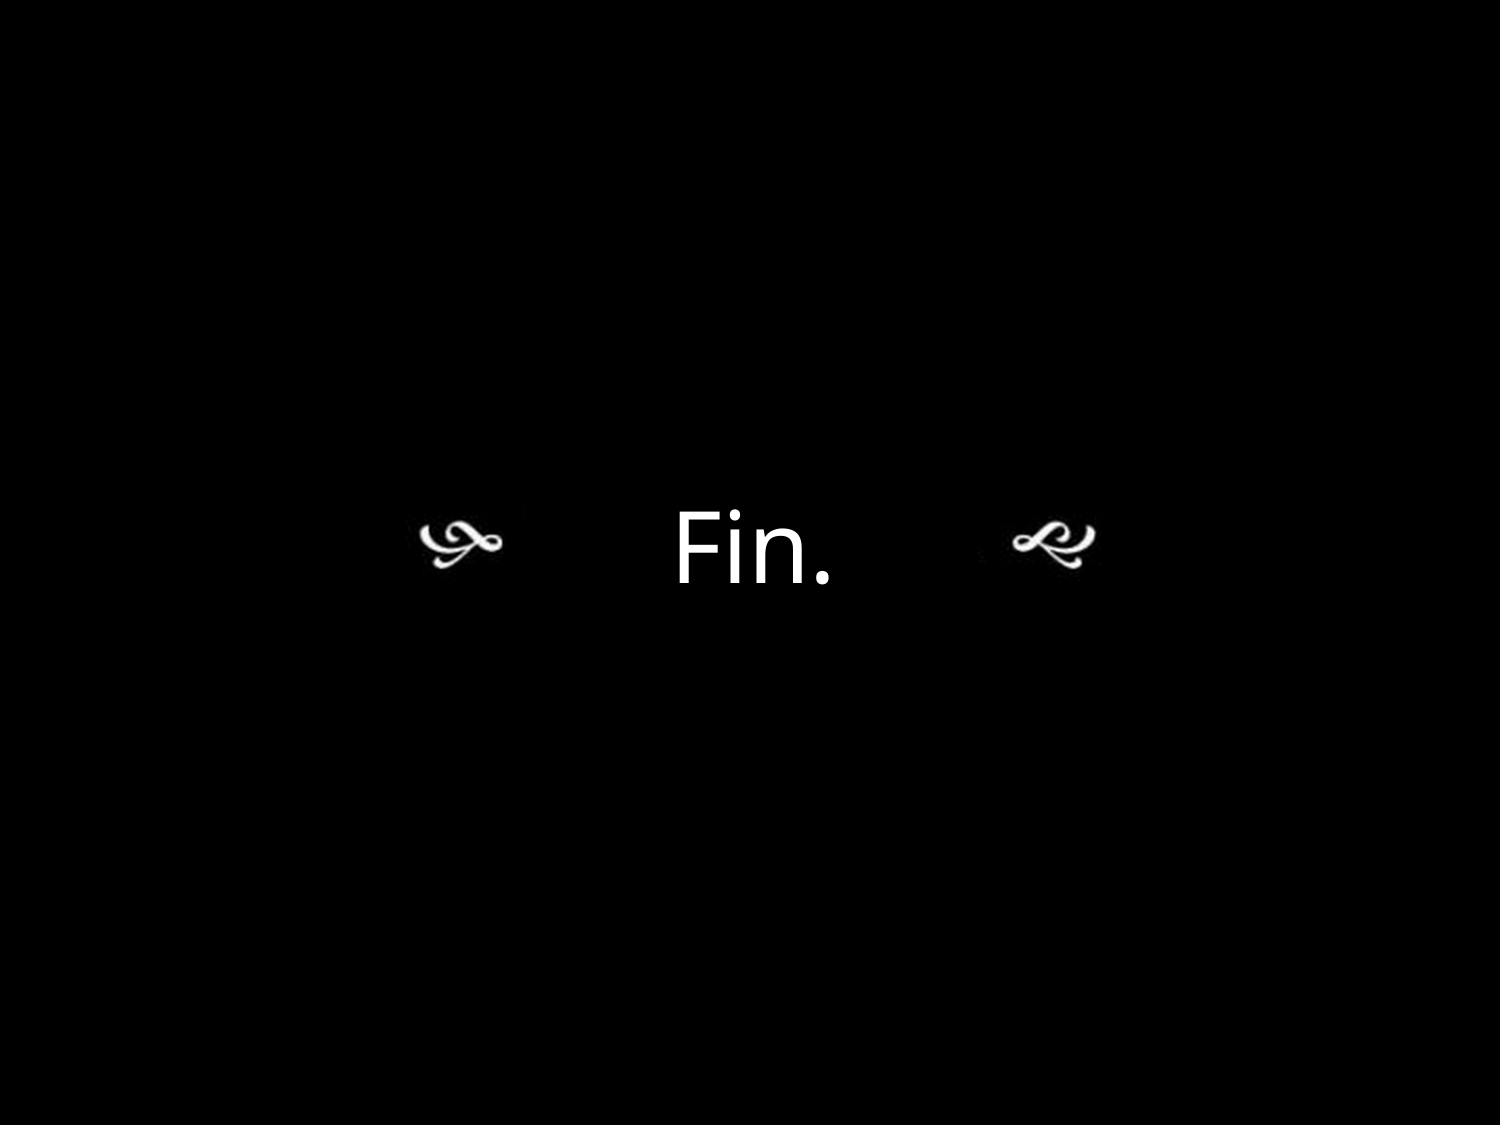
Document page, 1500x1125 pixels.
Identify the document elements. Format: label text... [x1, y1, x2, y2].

list Fin. [150, 149, 1350, 938]
picture [976, 451, 1138, 626]
picture [338, 461, 526, 601]
